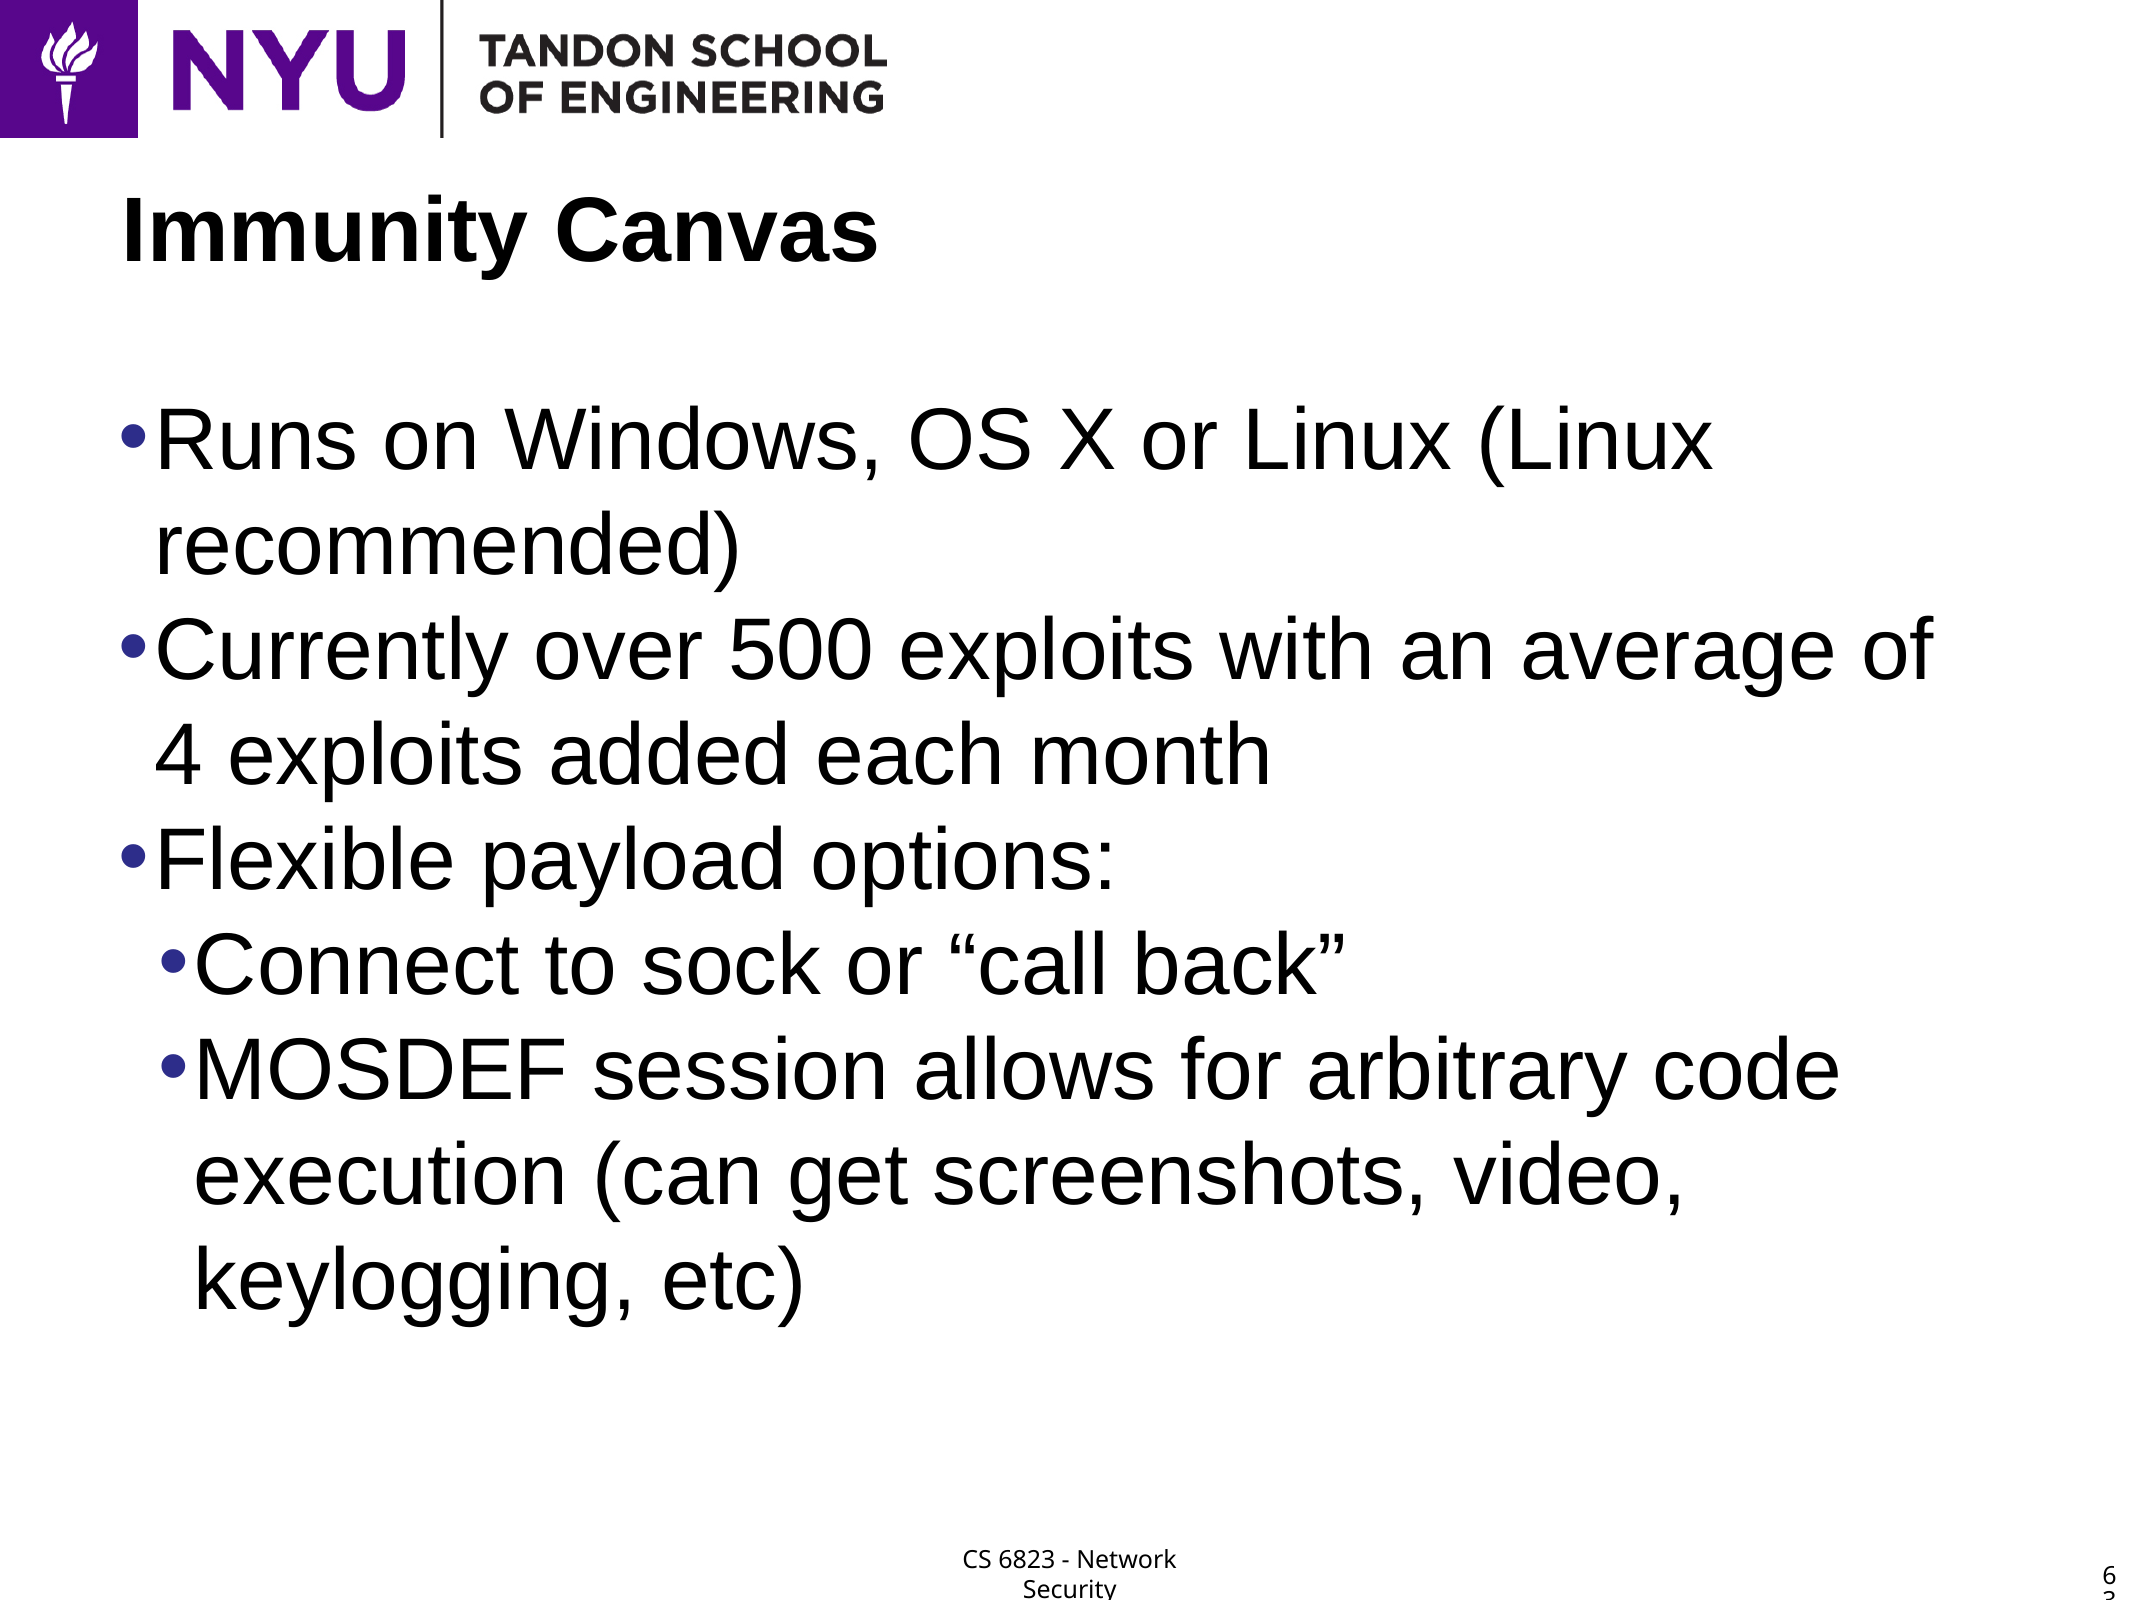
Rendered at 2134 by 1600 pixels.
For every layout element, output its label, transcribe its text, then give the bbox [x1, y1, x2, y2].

title Immunity Canvas [106, 162, 2027, 331]
slide_number 63 [2086, 1551, 2132, 1599]
picture [0, 0, 887, 138]
text_box Runs on Windows, OS X or Linux (Linux recommended) Currently over 500 exploits with an average of 4 exploits added each month Flexible payload options: Connect to sock or “call back” MOSDEF session allows for arbitrary code execution (can get screenshots, video, keylogging, etc) [104, 374, 1992, 1335]
